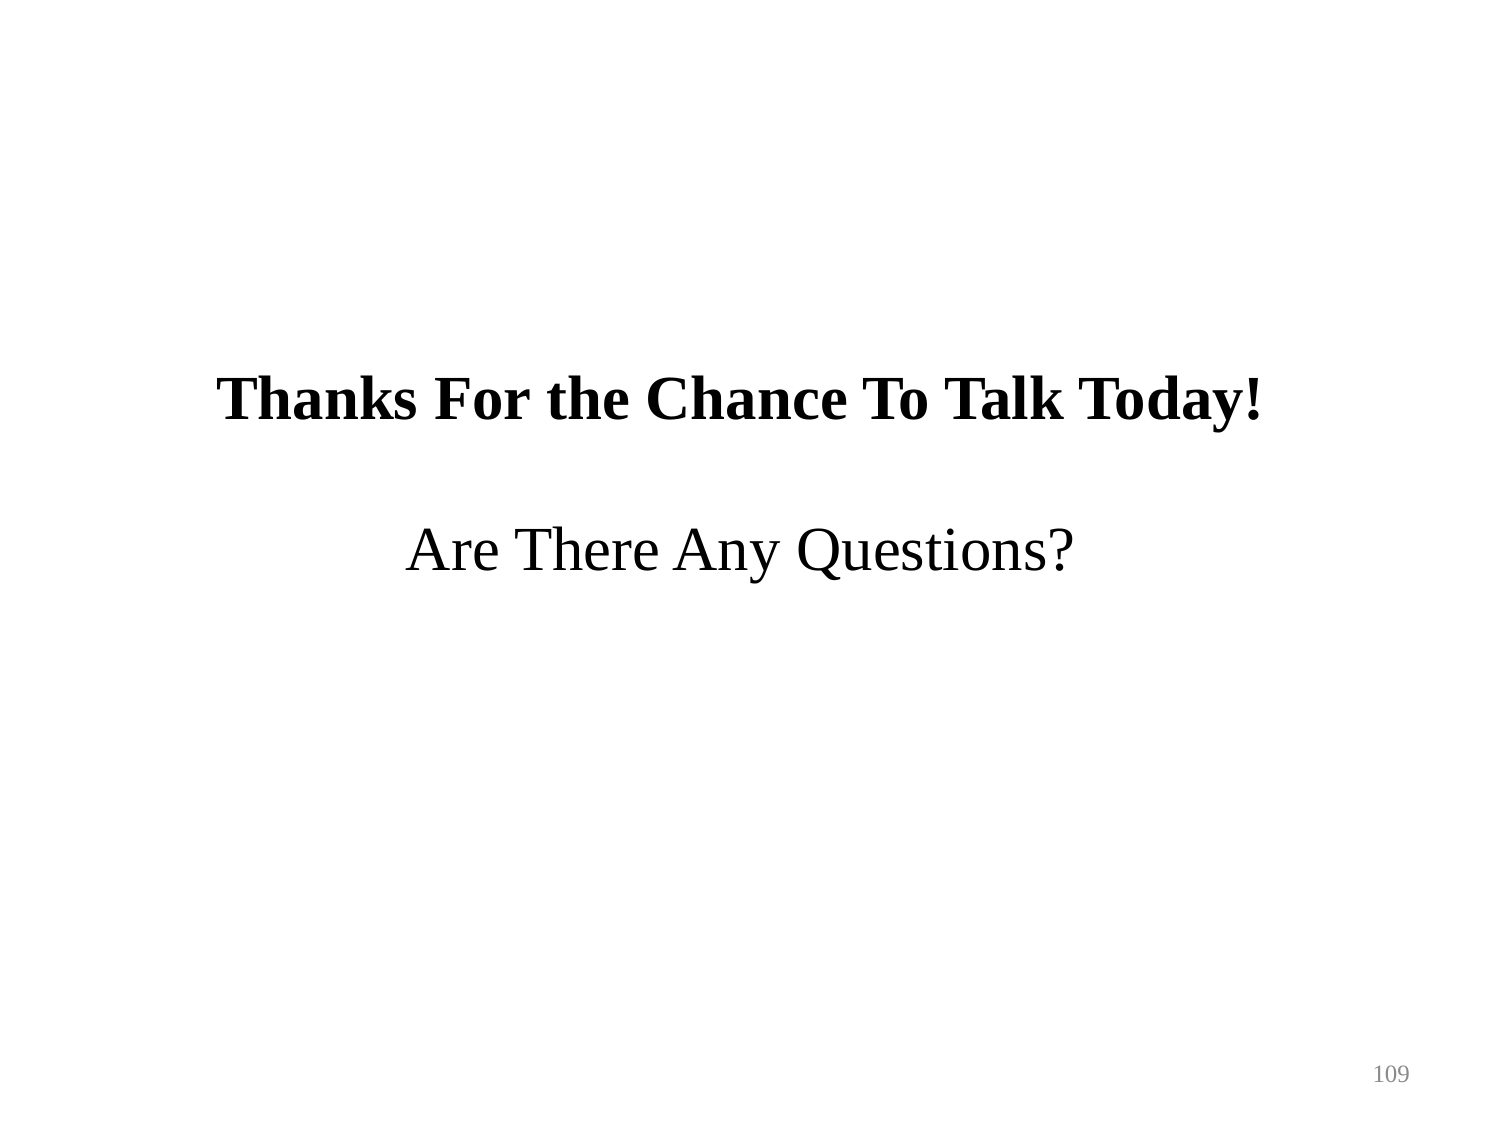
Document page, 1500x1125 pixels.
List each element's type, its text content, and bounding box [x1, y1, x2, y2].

slide_number 109 [1074, 1042, 1425, 1103]
title Thanks For the Chance To Talk Today! Are There Any Questions? [35, 349, 1447, 591]
